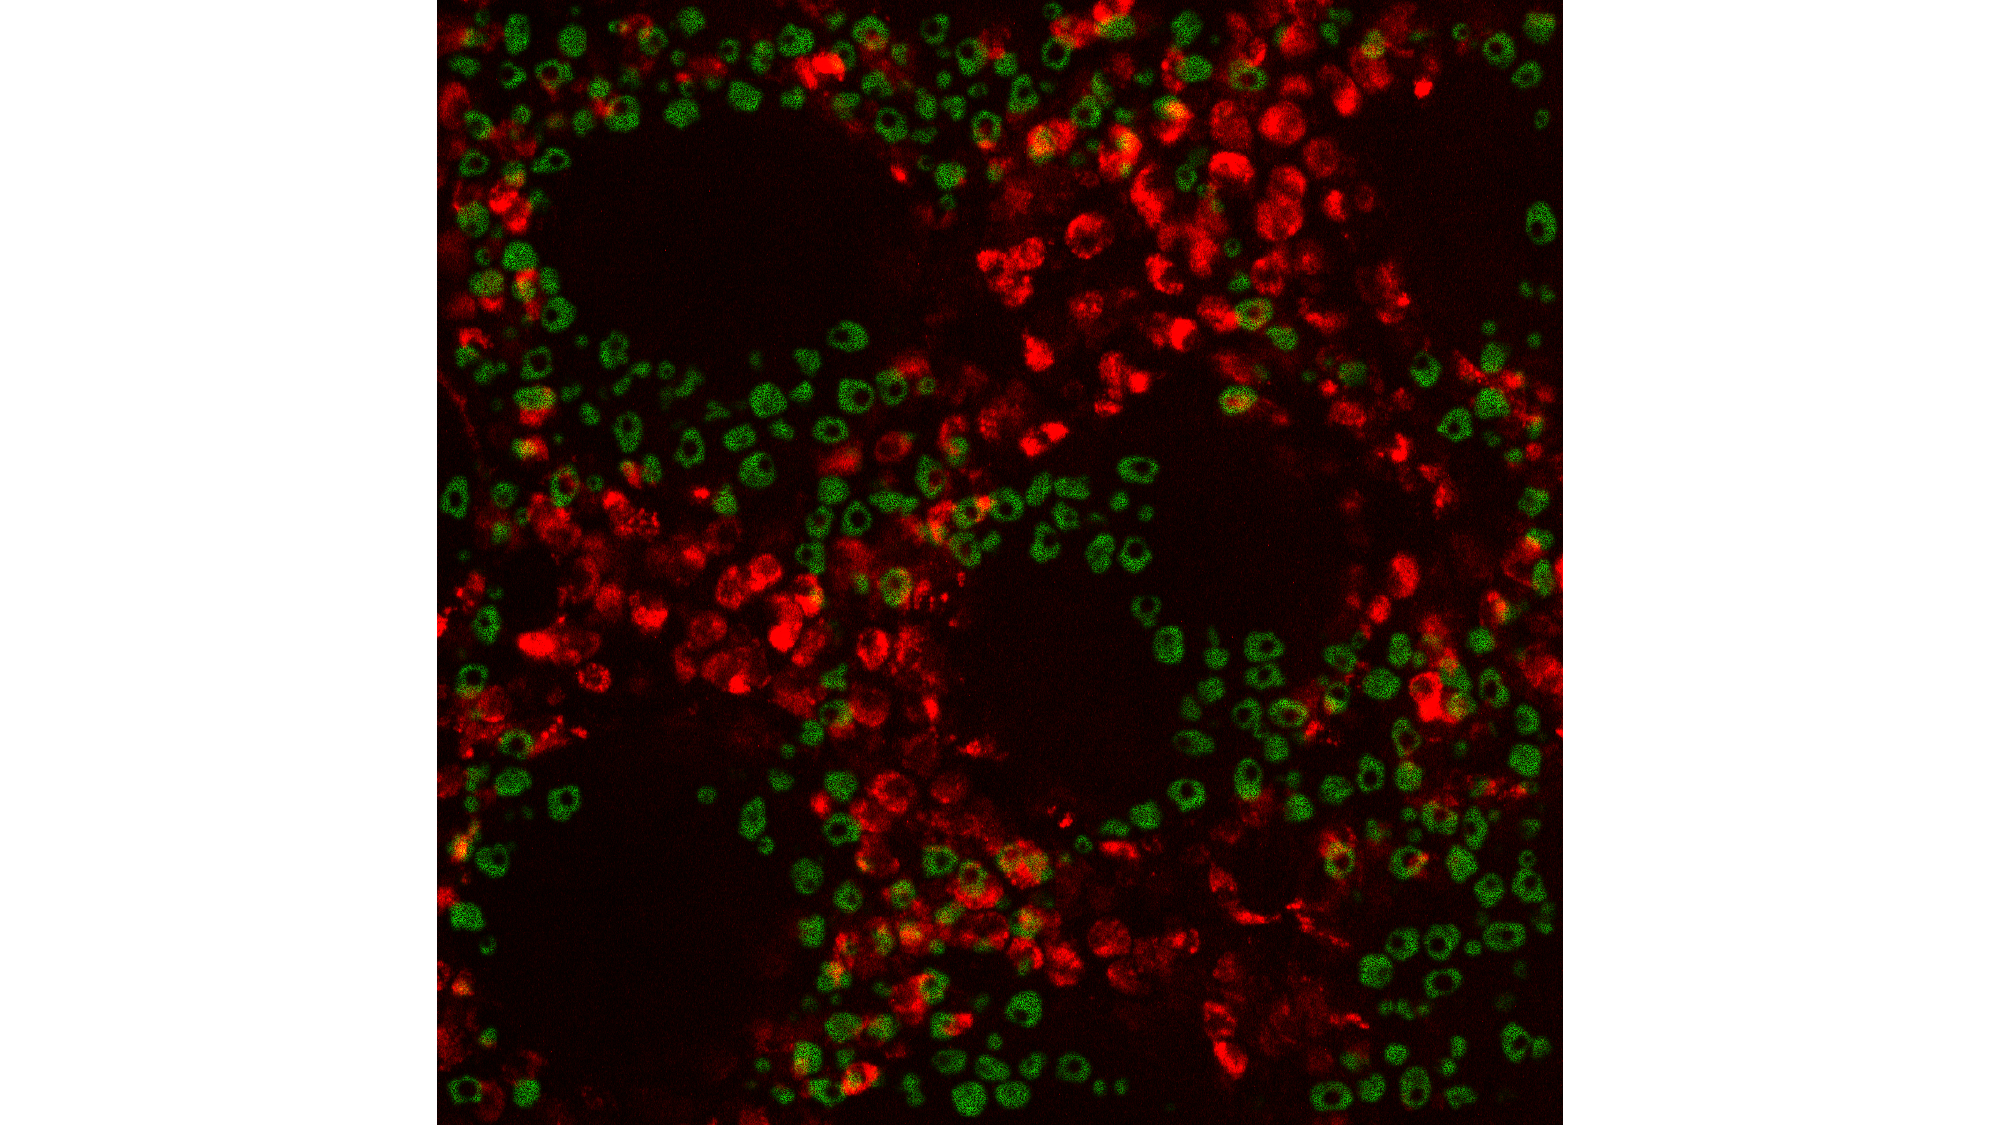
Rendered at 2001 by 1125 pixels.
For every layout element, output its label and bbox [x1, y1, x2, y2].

picture [437, 0, 1563, 1125]
